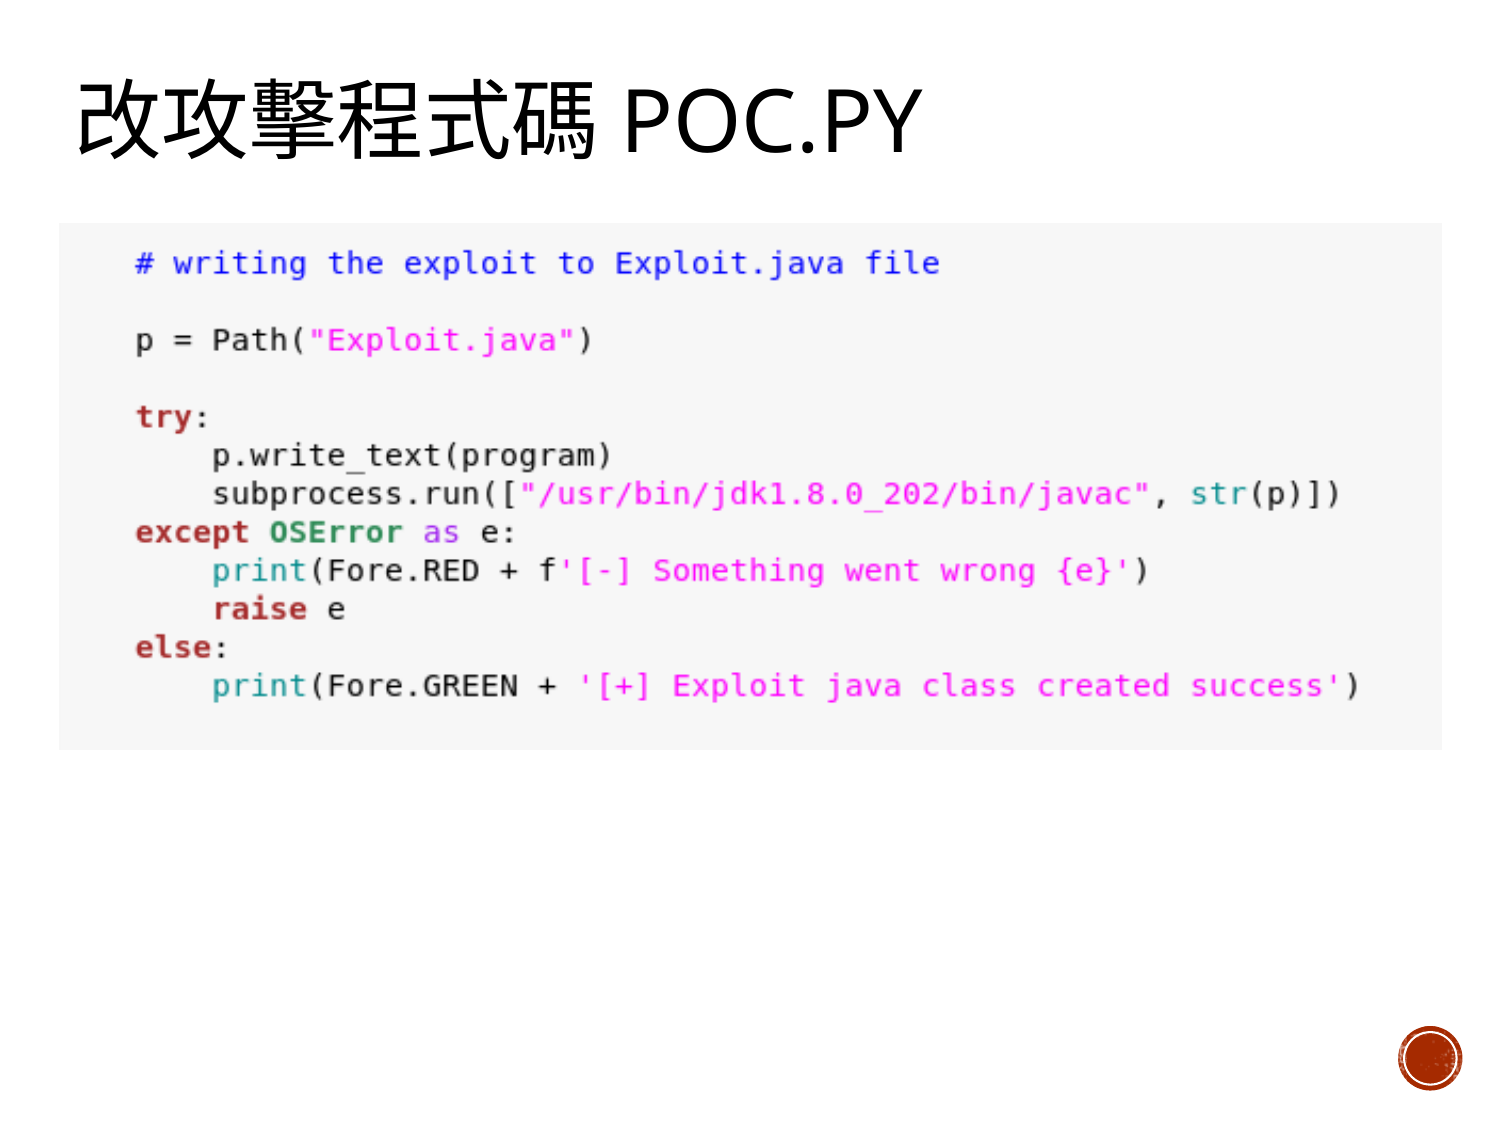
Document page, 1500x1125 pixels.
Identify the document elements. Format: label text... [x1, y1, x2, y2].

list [64, 225, 1440, 748]
title 改攻擊程式碼poc.py [59, 60, 1335, 189]
